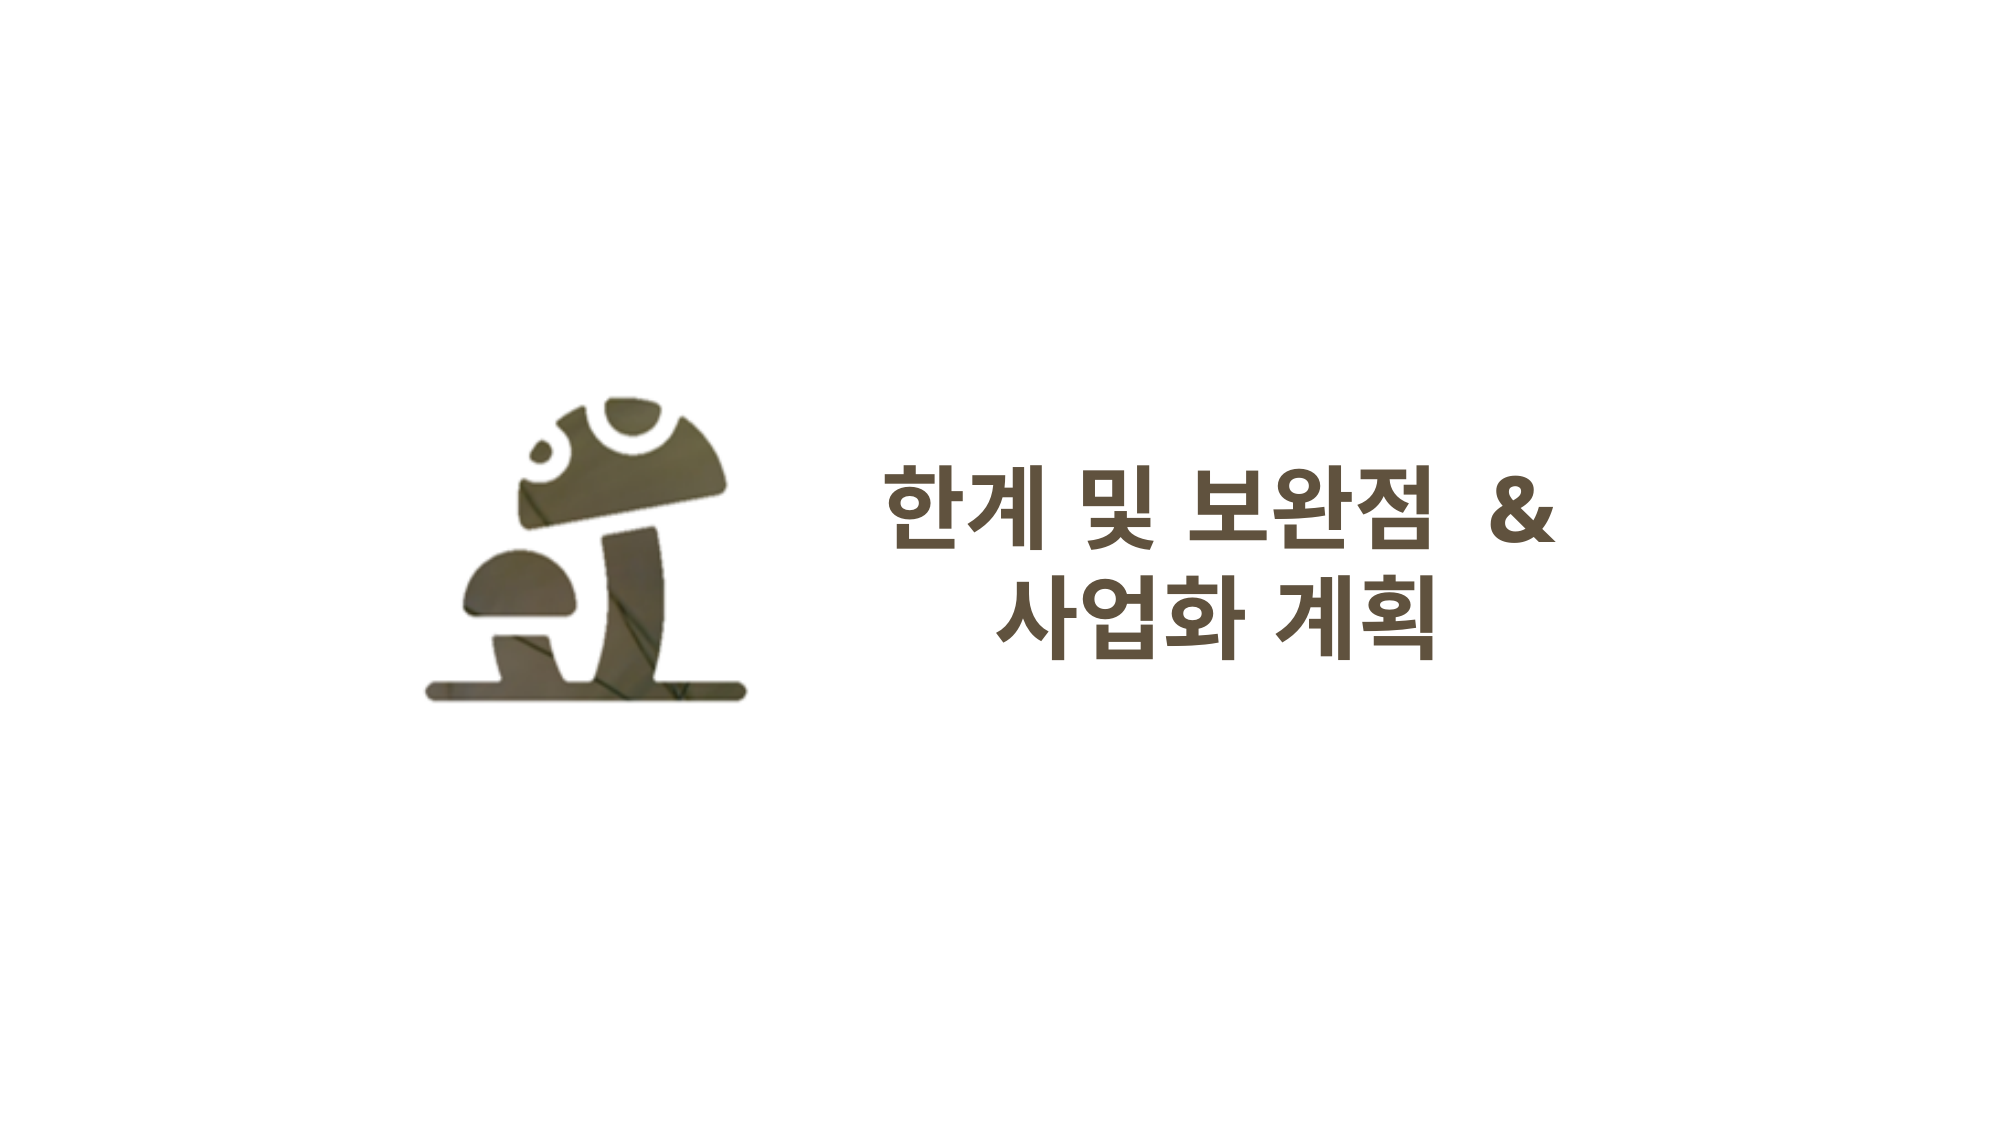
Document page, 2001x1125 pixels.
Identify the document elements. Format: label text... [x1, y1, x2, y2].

picture [318, 313, 764, 763]
text_box 한계 및 보완점 & 사업화 계획 [818, 443, 1619, 679]
